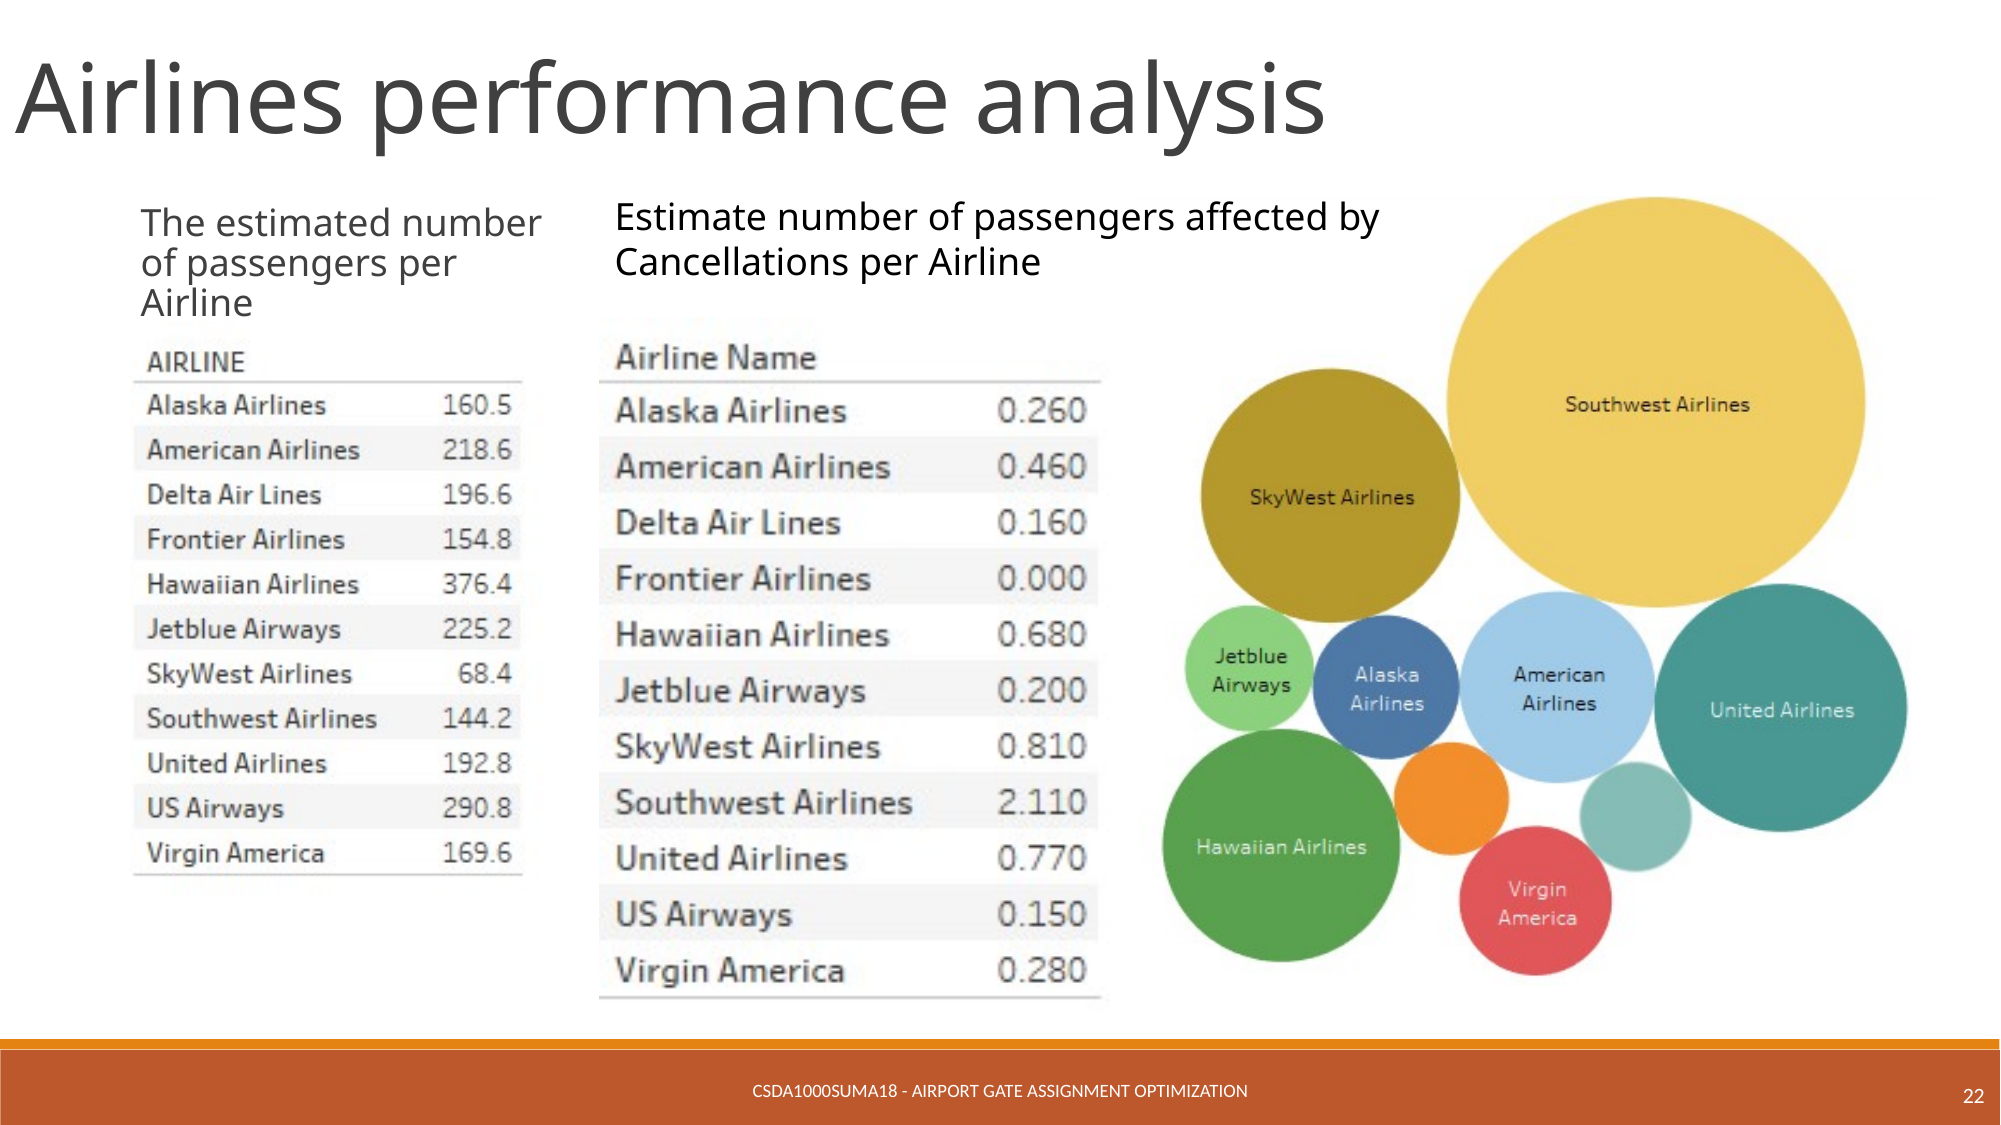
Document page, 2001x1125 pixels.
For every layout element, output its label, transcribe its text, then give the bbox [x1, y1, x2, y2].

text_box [599, 185, 1936, 1025]
title Airlines performance analysis [0, 45, 1725, 161]
picture [130, 320, 552, 901]
slide_number 22 [1784, 1065, 2000, 1125]
list The estimated number of passengers per Airline [140, 196, 551, 281]
footer CSDA1000SUMA18 - Airport Gate Assignment Optimization [604, 1059, 1396, 1120]
